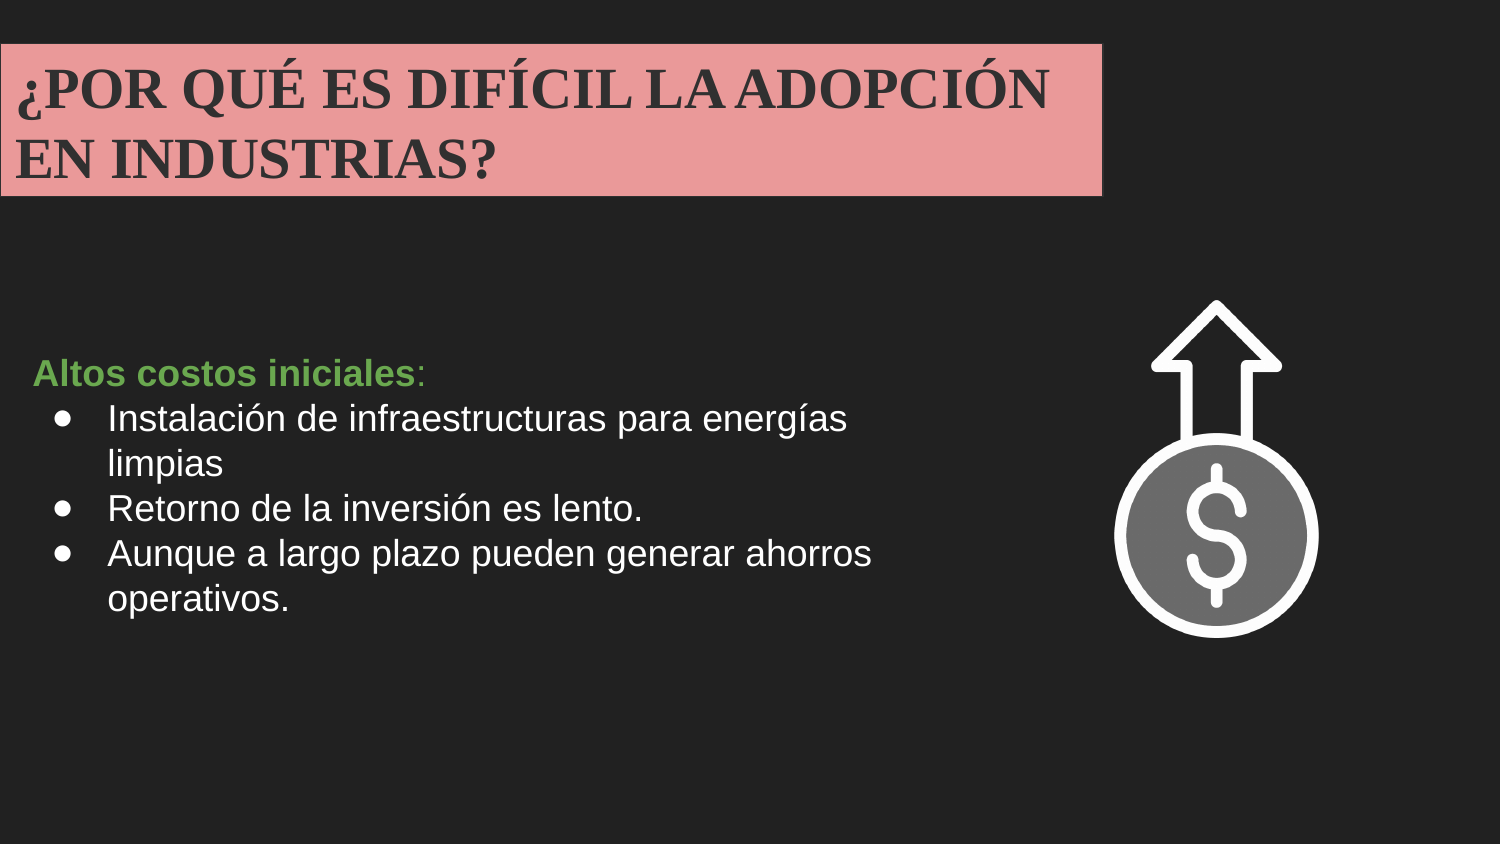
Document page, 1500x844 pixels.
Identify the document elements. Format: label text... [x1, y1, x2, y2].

picture [1113, 300, 1319, 638]
text_box Altos costos iniciales: Instalación de infraestructuras para energías limpias Retorno de la inversión es lento. Aunque a largo plazo pueden generar ahorros operativos. [17, 334, 983, 635]
text_box ¿POR QUÉ ES DIFÍCIL LA ADOPCIÓN EN INDUSTRIAS? [0, 43, 1103, 197]
